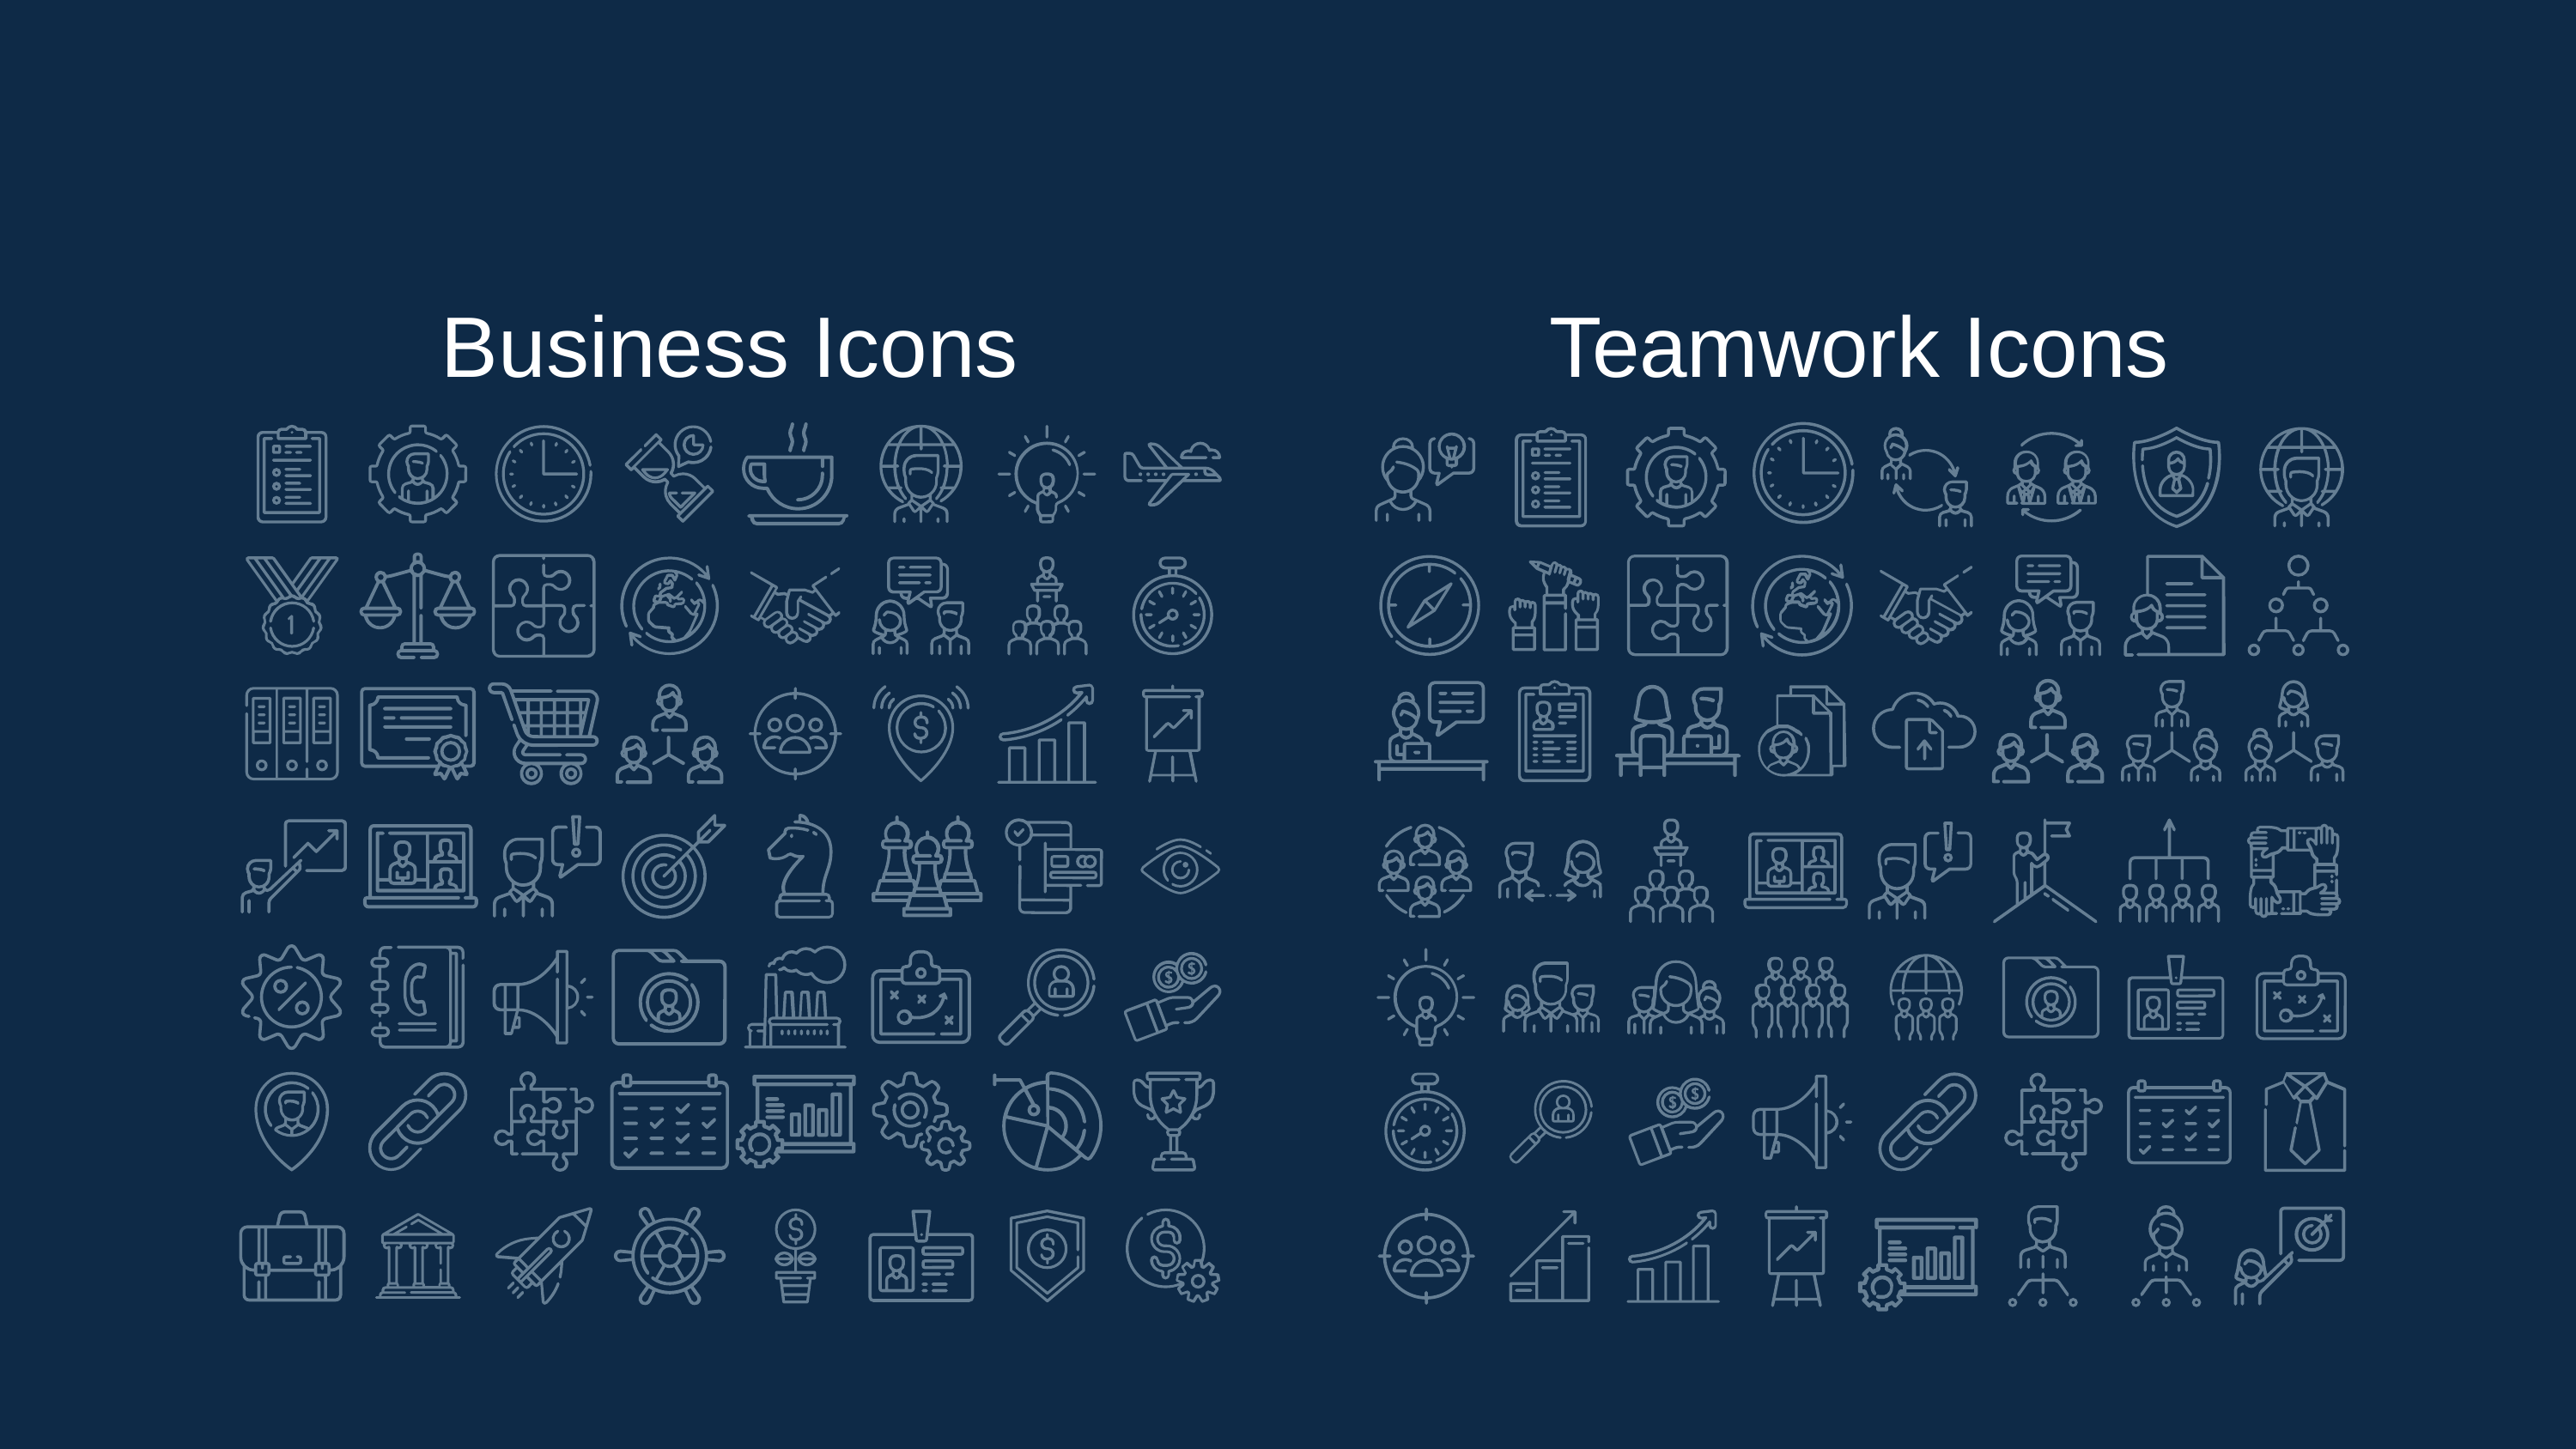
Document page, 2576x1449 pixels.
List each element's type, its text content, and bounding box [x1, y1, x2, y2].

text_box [1125, 1208, 1221, 1303]
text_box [1999, 554, 2102, 657]
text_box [1141, 684, 1205, 784]
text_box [997, 948, 1097, 1046]
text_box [1871, 691, 1978, 771]
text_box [749, 567, 841, 645]
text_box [872, 685, 970, 783]
text_box [1751, 956, 1850, 1039]
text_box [2244, 680, 2345, 783]
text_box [1626, 1209, 1721, 1304]
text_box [871, 556, 971, 656]
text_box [1498, 840, 1603, 903]
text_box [613, 1206, 726, 1306]
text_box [2126, 1079, 2233, 1165]
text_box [1992, 818, 2098, 924]
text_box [1377, 823, 1473, 919]
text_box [1379, 555, 1481, 657]
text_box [1743, 832, 1849, 910]
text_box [2246, 823, 2342, 919]
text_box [492, 949, 594, 1045]
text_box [1123, 951, 1224, 1042]
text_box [766, 813, 835, 919]
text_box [1625, 426, 1727, 528]
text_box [492, 815, 603, 919]
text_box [1614, 684, 1741, 778]
title Teamwork Icons [1368, 265, 2350, 402]
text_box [370, 945, 465, 1049]
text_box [1140, 838, 1221, 895]
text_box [774, 1208, 817, 1304]
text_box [1009, 1209, 1085, 1303]
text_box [744, 945, 848, 1049]
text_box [1502, 961, 1601, 1034]
text_box [374, 1213, 461, 1299]
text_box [741, 421, 849, 526]
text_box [872, 1071, 972, 1173]
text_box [1132, 1071, 1216, 1172]
text_box [494, 1071, 594, 1172]
text_box [1626, 555, 1729, 657]
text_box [1376, 948, 1476, 1047]
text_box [2255, 954, 2348, 1040]
text_box [491, 554, 596, 658]
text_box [1377, 1207, 1476, 1306]
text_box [1123, 441, 1223, 507]
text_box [1751, 555, 1854, 657]
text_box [1628, 818, 1715, 924]
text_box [2263, 1071, 2347, 1173]
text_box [1121, 556, 1219, 656]
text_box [1857, 1217, 1978, 1312]
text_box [1626, 960, 1726, 1035]
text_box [1764, 1204, 1829, 1307]
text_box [1514, 427, 1588, 528]
text_box [993, 1071, 1103, 1172]
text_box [1007, 555, 1088, 656]
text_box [1374, 432, 1476, 523]
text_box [1517, 679, 1592, 783]
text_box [2002, 956, 2100, 1039]
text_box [2233, 1206, 2346, 1307]
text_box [1373, 681, 1489, 782]
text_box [2247, 554, 2350, 657]
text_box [748, 686, 843, 781]
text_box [879, 424, 963, 524]
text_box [239, 1210, 346, 1302]
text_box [1508, 1079, 1594, 1164]
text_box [611, 949, 727, 1046]
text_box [495, 424, 593, 523]
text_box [245, 555, 340, 656]
text_box [1758, 685, 1847, 777]
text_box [615, 683, 724, 785]
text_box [1752, 421, 1855, 524]
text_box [239, 943, 344, 1051]
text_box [2118, 818, 2221, 924]
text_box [1627, 1077, 1727, 1167]
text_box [362, 823, 479, 909]
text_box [1509, 1210, 1591, 1303]
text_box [360, 686, 477, 781]
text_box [245, 686, 339, 781]
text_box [368, 424, 468, 524]
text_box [624, 425, 715, 524]
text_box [1889, 954, 1964, 1041]
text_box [1879, 565, 1974, 646]
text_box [2006, 431, 2098, 523]
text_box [2258, 427, 2345, 528]
text_box [621, 814, 726, 919]
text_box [2129, 426, 2223, 529]
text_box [871, 949, 972, 1045]
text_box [487, 682, 601, 785]
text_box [1880, 427, 1973, 528]
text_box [1868, 821, 1973, 920]
title Business Icons [239, 265, 1221, 402]
text_box [359, 552, 477, 659]
text_box [2004, 1072, 2104, 1172]
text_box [494, 1207, 593, 1305]
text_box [254, 1071, 330, 1172]
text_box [2123, 555, 2227, 658]
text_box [997, 424, 1097, 524]
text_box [1991, 678, 2105, 784]
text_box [610, 1073, 730, 1171]
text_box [1752, 1074, 1853, 1170]
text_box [1373, 1072, 1471, 1172]
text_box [735, 1074, 856, 1169]
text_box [2008, 1204, 2079, 1308]
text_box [1005, 818, 1103, 915]
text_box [2130, 1204, 2202, 1308]
text_box [872, 815, 983, 918]
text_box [2121, 679, 2222, 783]
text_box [2127, 955, 2225, 1040]
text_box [365, 1071, 471, 1172]
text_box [240, 819, 348, 914]
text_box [256, 424, 328, 524]
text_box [620, 556, 720, 656]
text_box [1875, 1072, 1980, 1172]
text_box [868, 1210, 975, 1303]
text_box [996, 683, 1097, 785]
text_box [1507, 560, 1601, 652]
